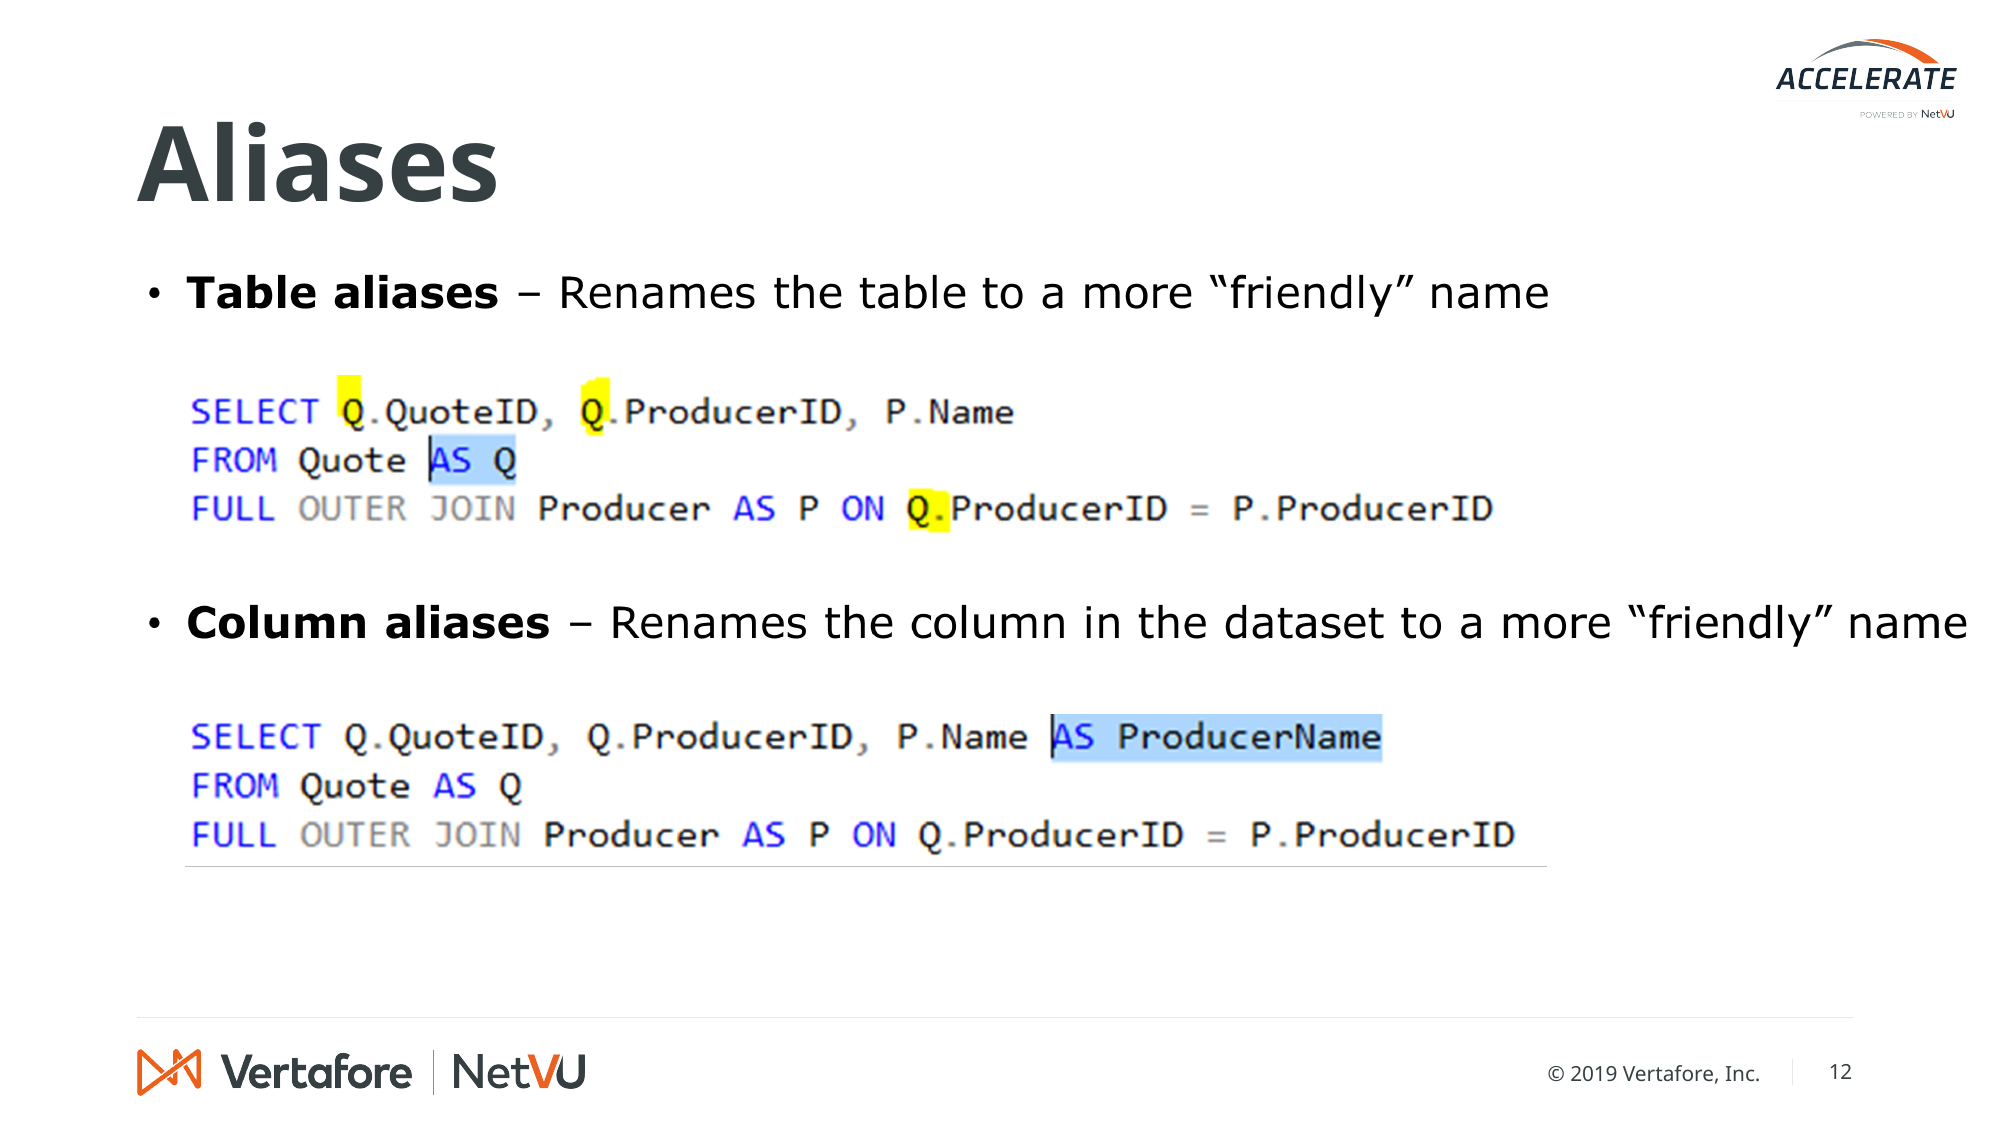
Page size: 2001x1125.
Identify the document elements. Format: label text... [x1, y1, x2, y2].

title Aliases [122, 103, 1228, 251]
picture [122, 251, 2000, 937]
picture [137, 1049, 412, 1096]
picture [454, 1054, 585, 1089]
slide_number 12 [1809, 1042, 1872, 1103]
picture [1775, 39, 1957, 118]
footer © 2019 Vertafore, Inc. [1490, 1042, 1776, 1103]
